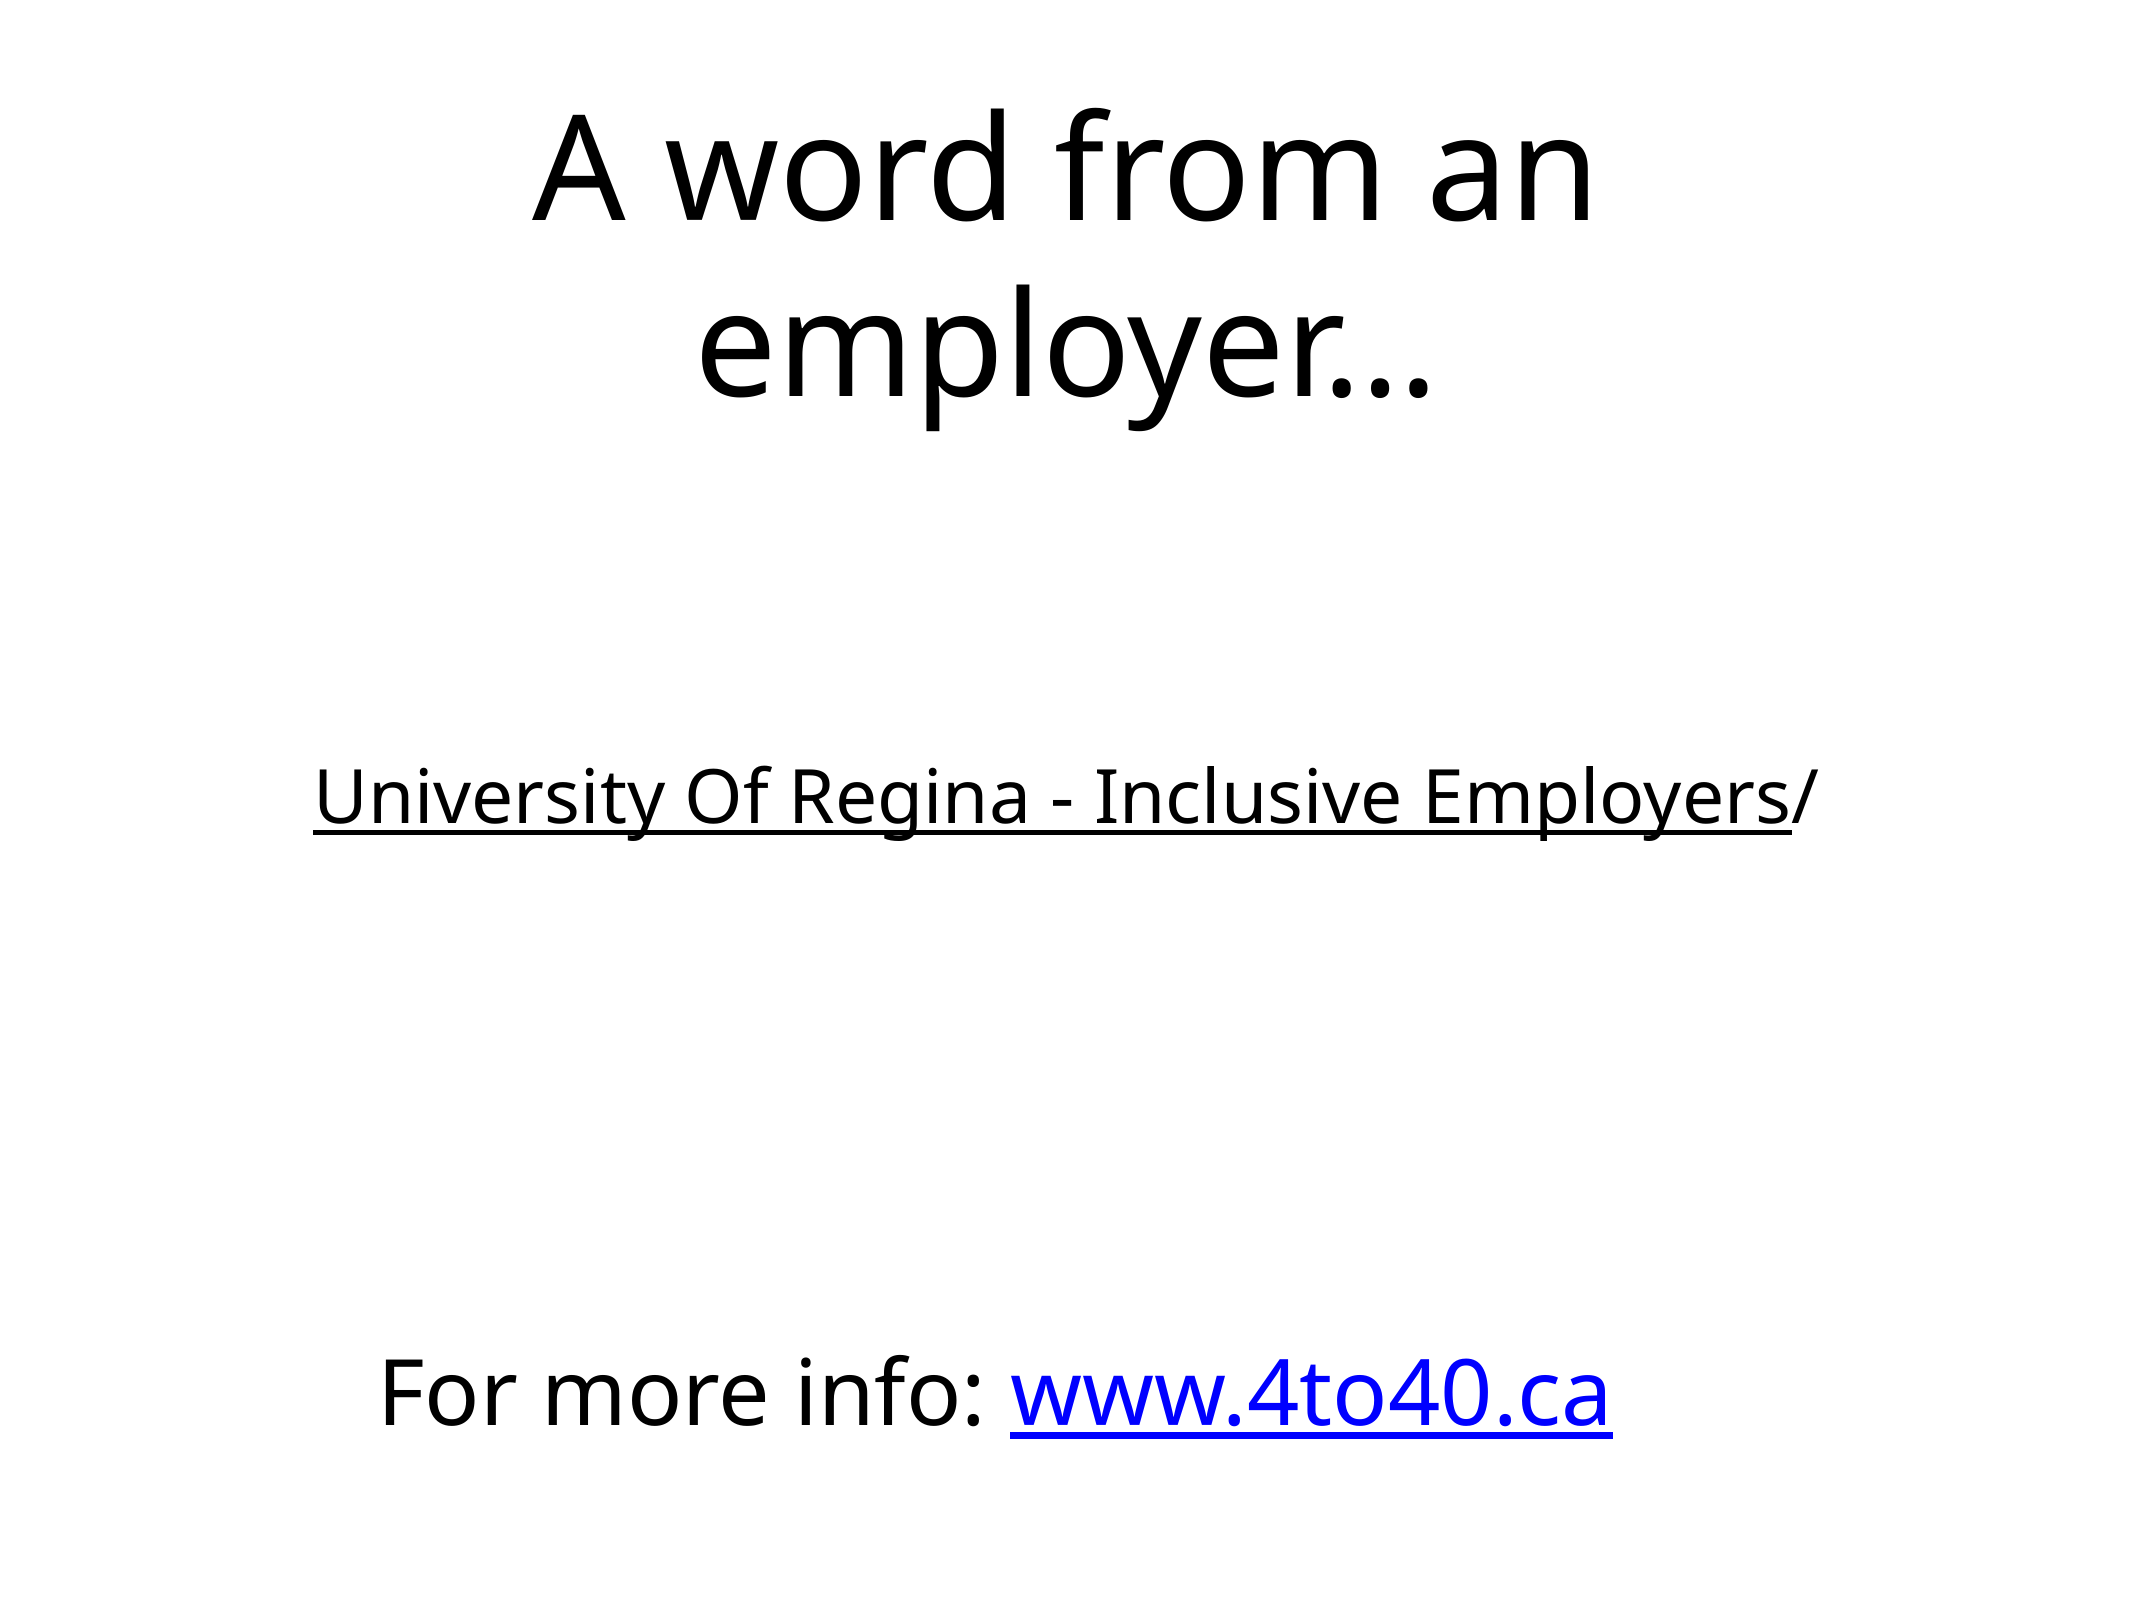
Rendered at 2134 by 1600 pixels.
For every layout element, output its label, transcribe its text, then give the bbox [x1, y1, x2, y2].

title A word from an employer… [155, 72, 1978, 428]
text_box For more info: www.4to40.ca [205, 1324, 1786, 1467]
text_box University Of Regina - Inclusive Employers/ [305, 740, 1829, 860]
